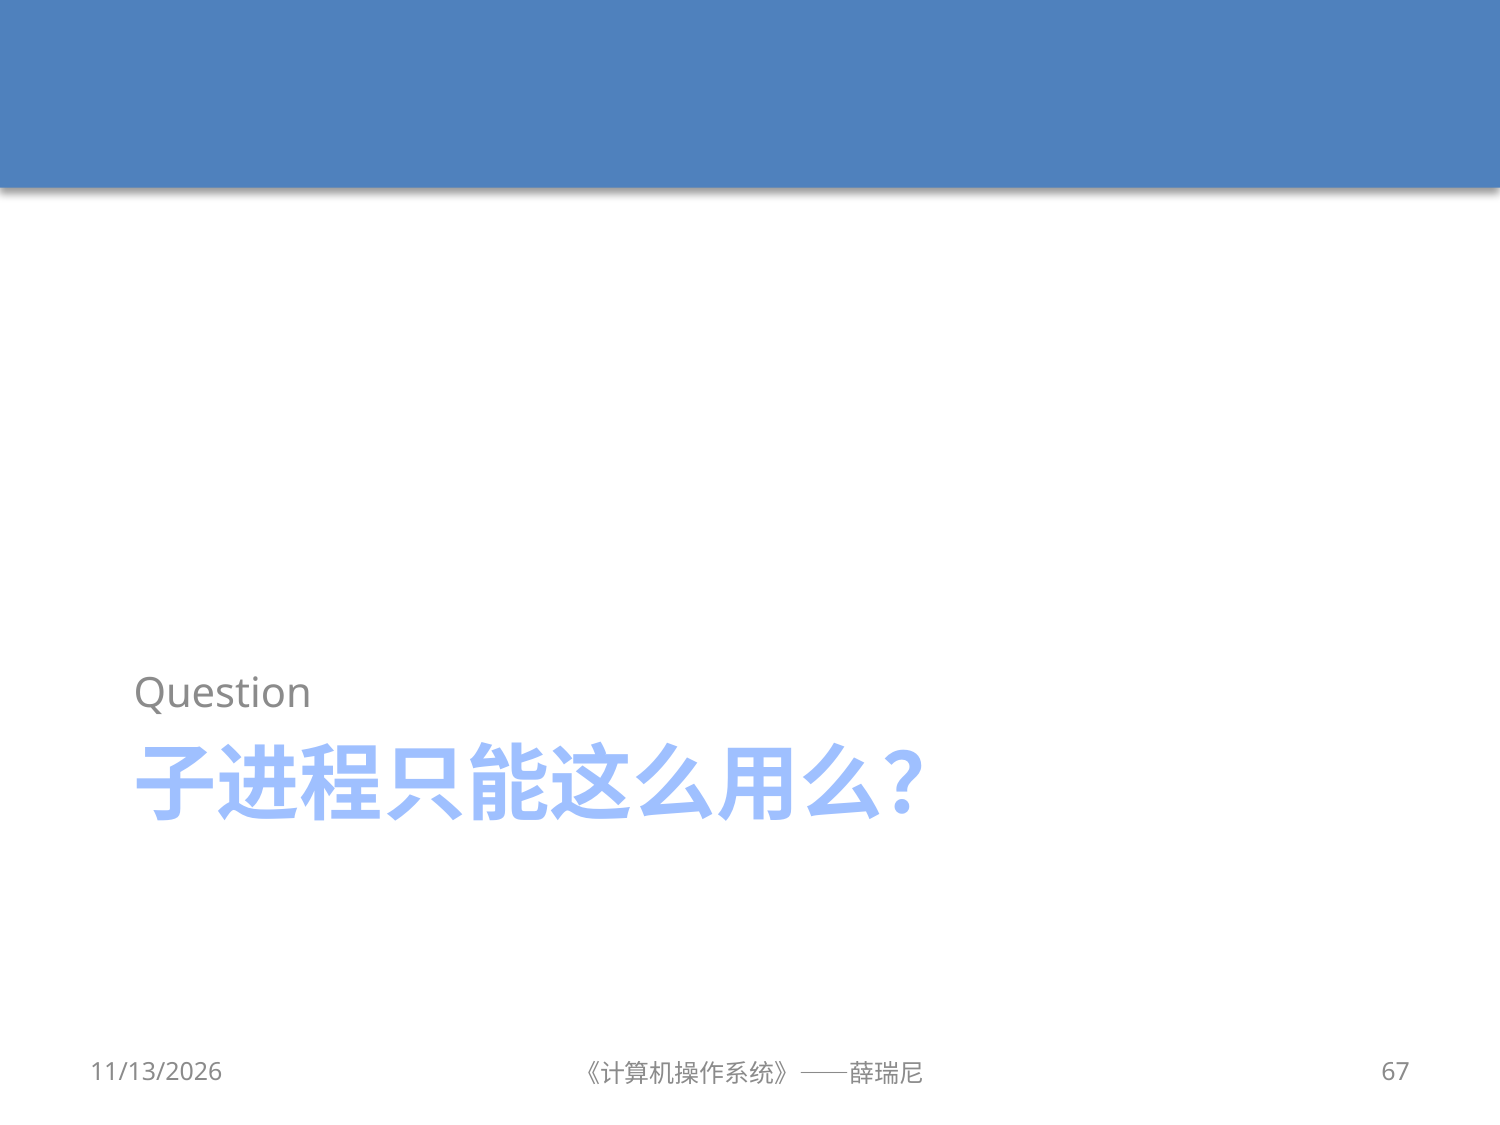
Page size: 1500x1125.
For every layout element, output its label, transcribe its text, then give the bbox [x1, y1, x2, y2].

slide_number 67 [1074, 1042, 1425, 1103]
title 子进程只能这么用么？ [118, 723, 1394, 947]
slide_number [75, 1042, 425, 1103]
list Question [118, 476, 1394, 723]
footer 《计算机操作系统》——薛瑞尼 [512, 1042, 988, 1103]
